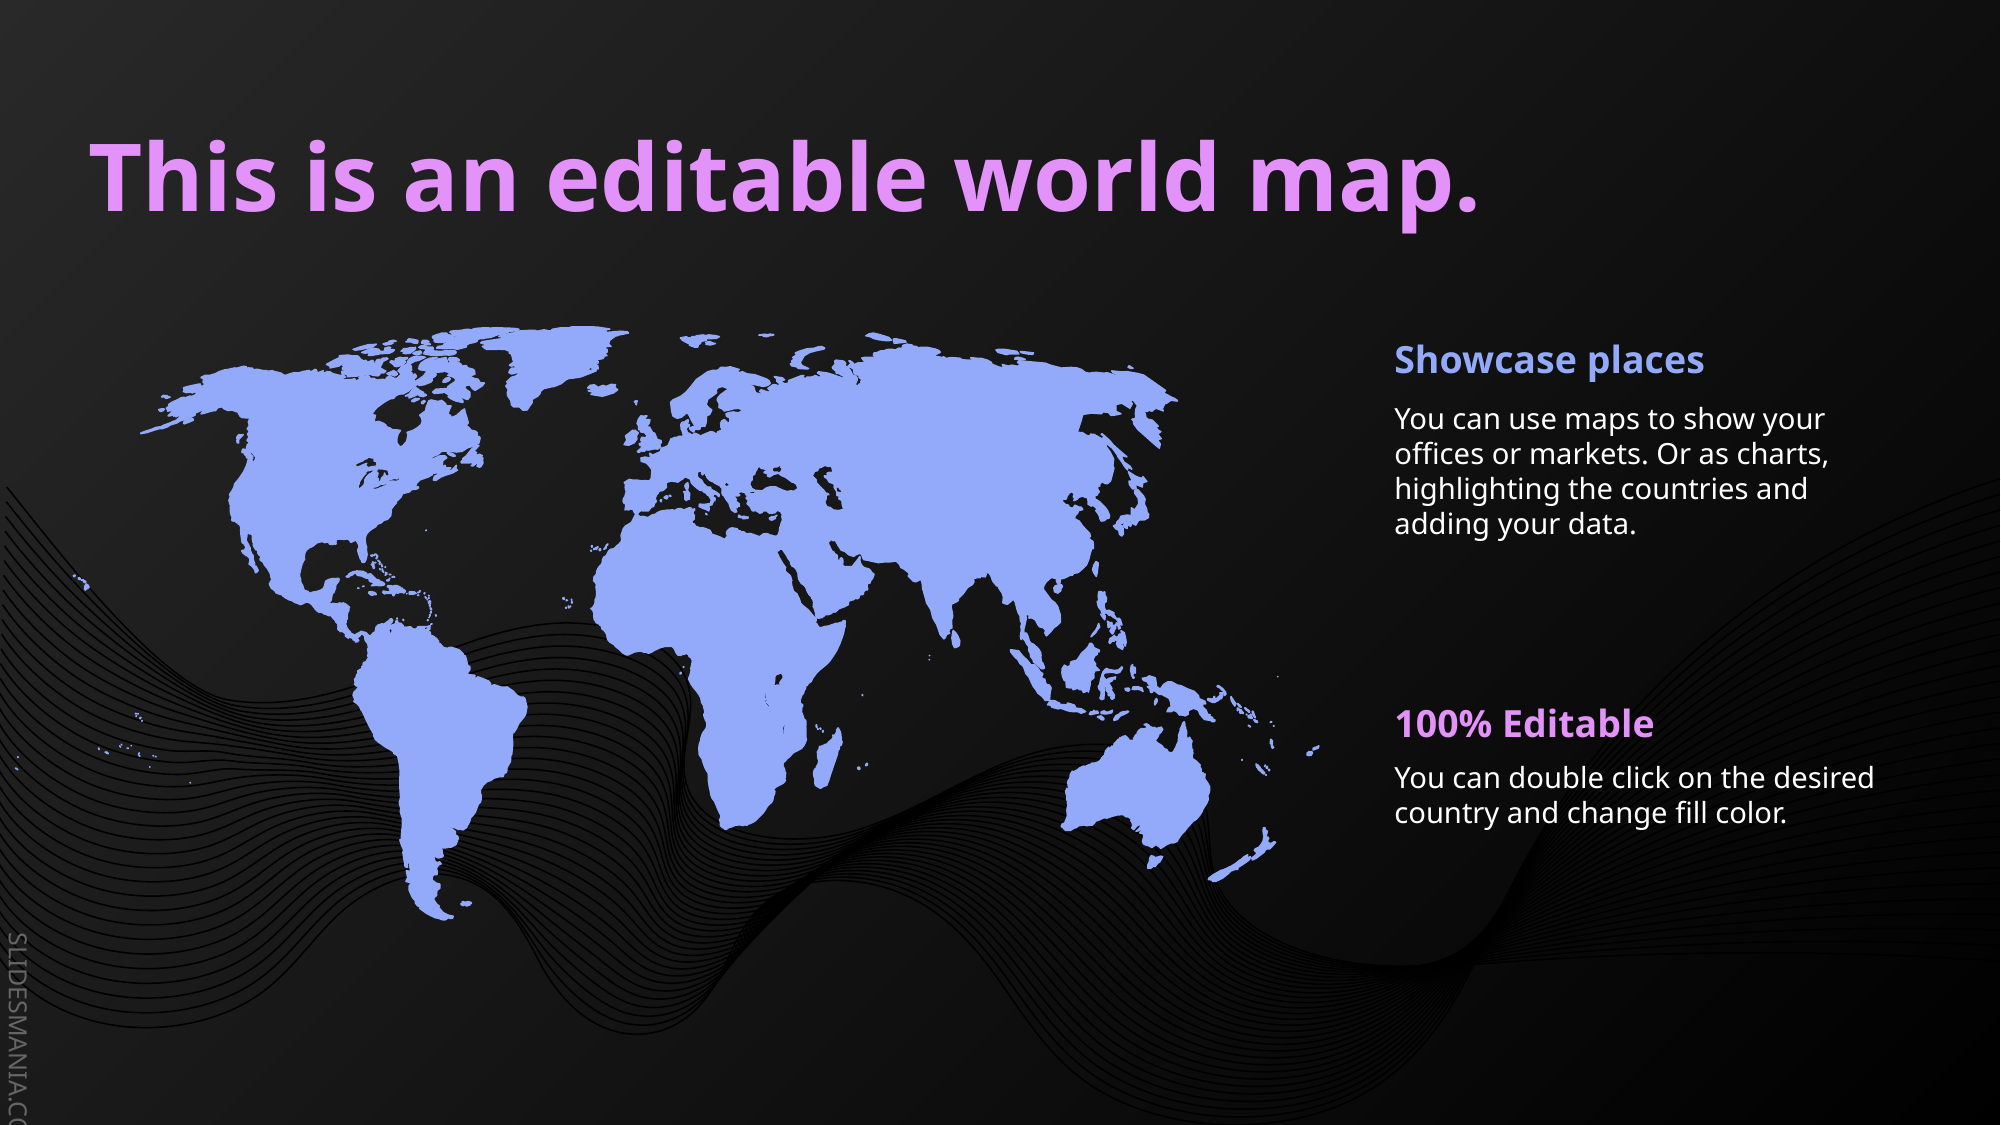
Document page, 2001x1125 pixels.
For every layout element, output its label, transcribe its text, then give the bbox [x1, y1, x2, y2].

list You can double click on the desired country and change fill color. [1374, 739, 1932, 995]
subtitle 100% Editable [1374, 673, 1932, 739]
subtitle Showcase places [1374, 308, 1932, 380]
title This is an editable world map. [68, 97, 1932, 223]
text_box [15, 326, 1320, 921]
list You can use maps to show your offices or markets. Or as charts, highlighting the countries and adding your data. [1374, 380, 1932, 636]
